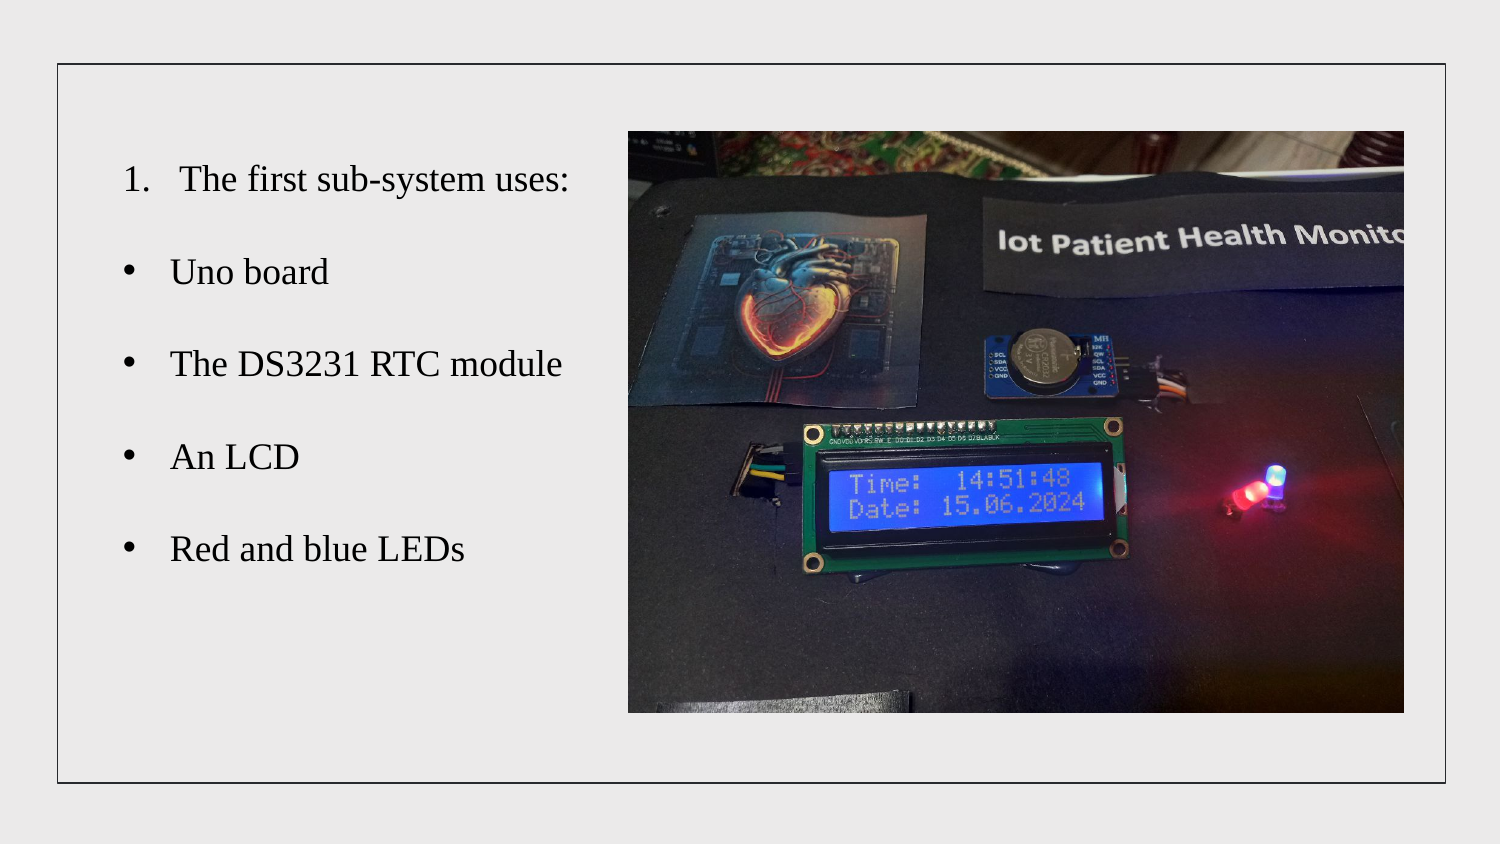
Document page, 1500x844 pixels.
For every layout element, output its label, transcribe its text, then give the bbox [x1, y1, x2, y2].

picture [628, 131, 1404, 713]
text_box The first sub-system uses: Uno board The DS3231 RTC module An LCD Red and blue LEDs [108, 124, 629, 655]
